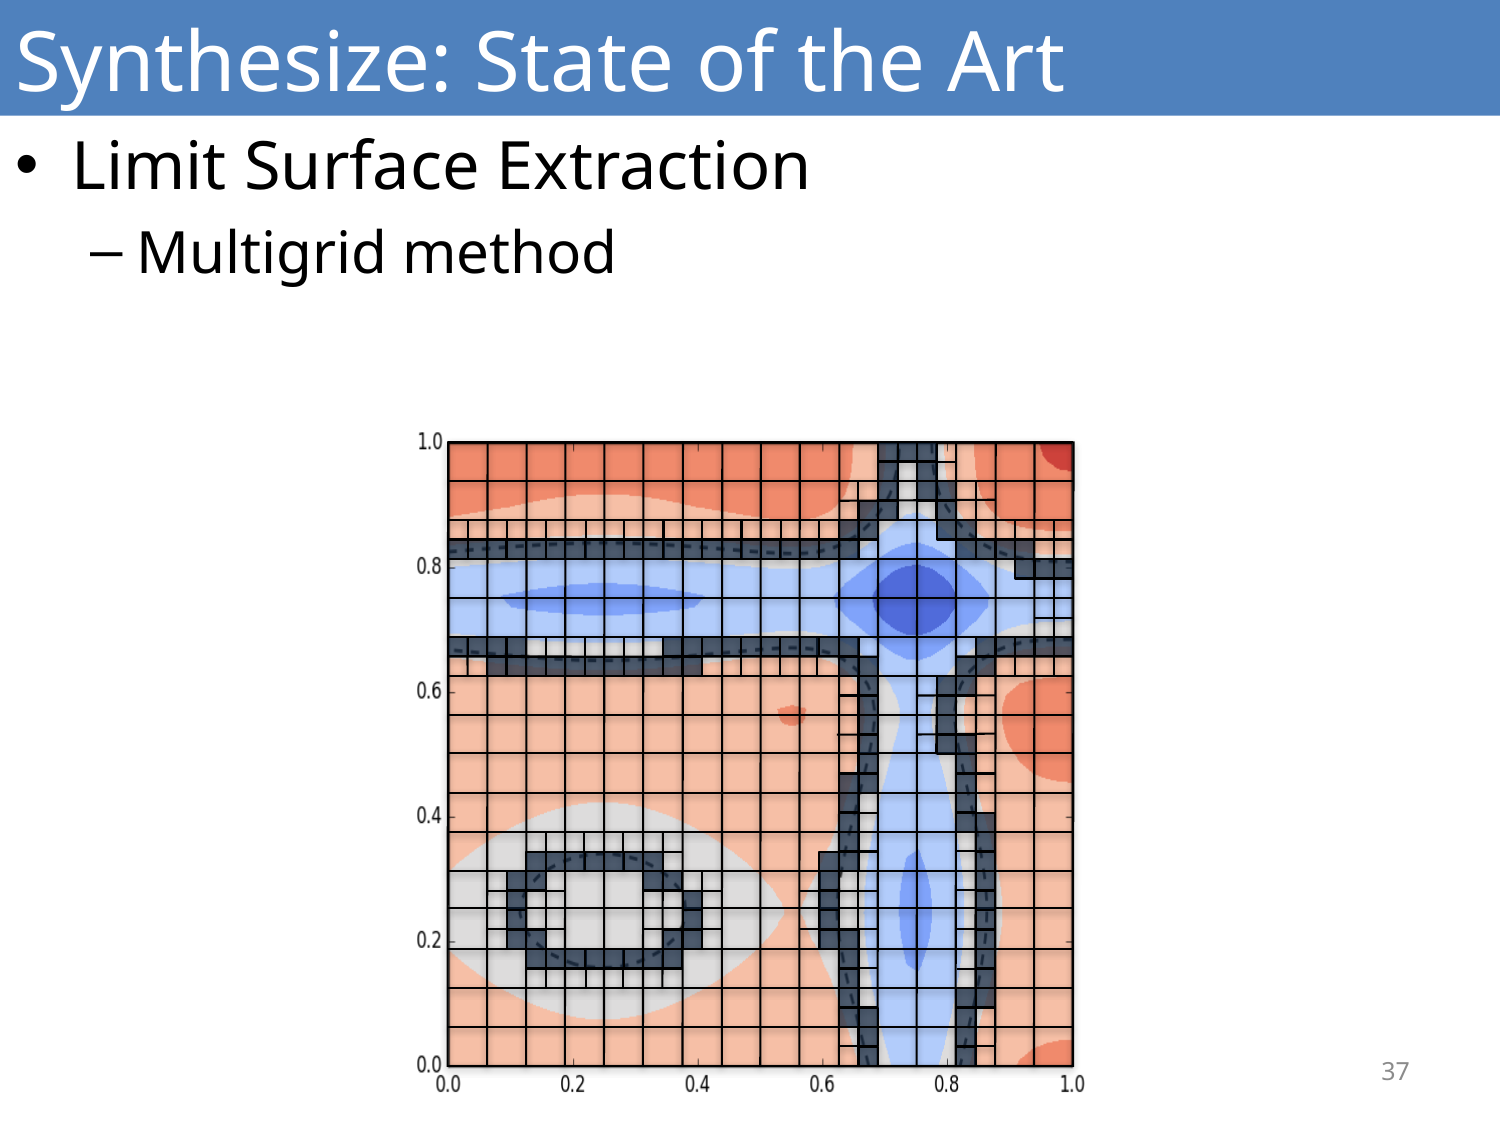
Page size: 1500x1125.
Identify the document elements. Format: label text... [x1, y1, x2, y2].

slide_number 37 [1093, 1042, 1425, 1103]
title Synthesize: State of the Art [0, 0, 1500, 115]
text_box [447, 441, 1074, 1067]
list Limit Surface Extraction Multigrid method [0, 115, 1500, 1005]
picture [408, 410, 1092, 1097]
